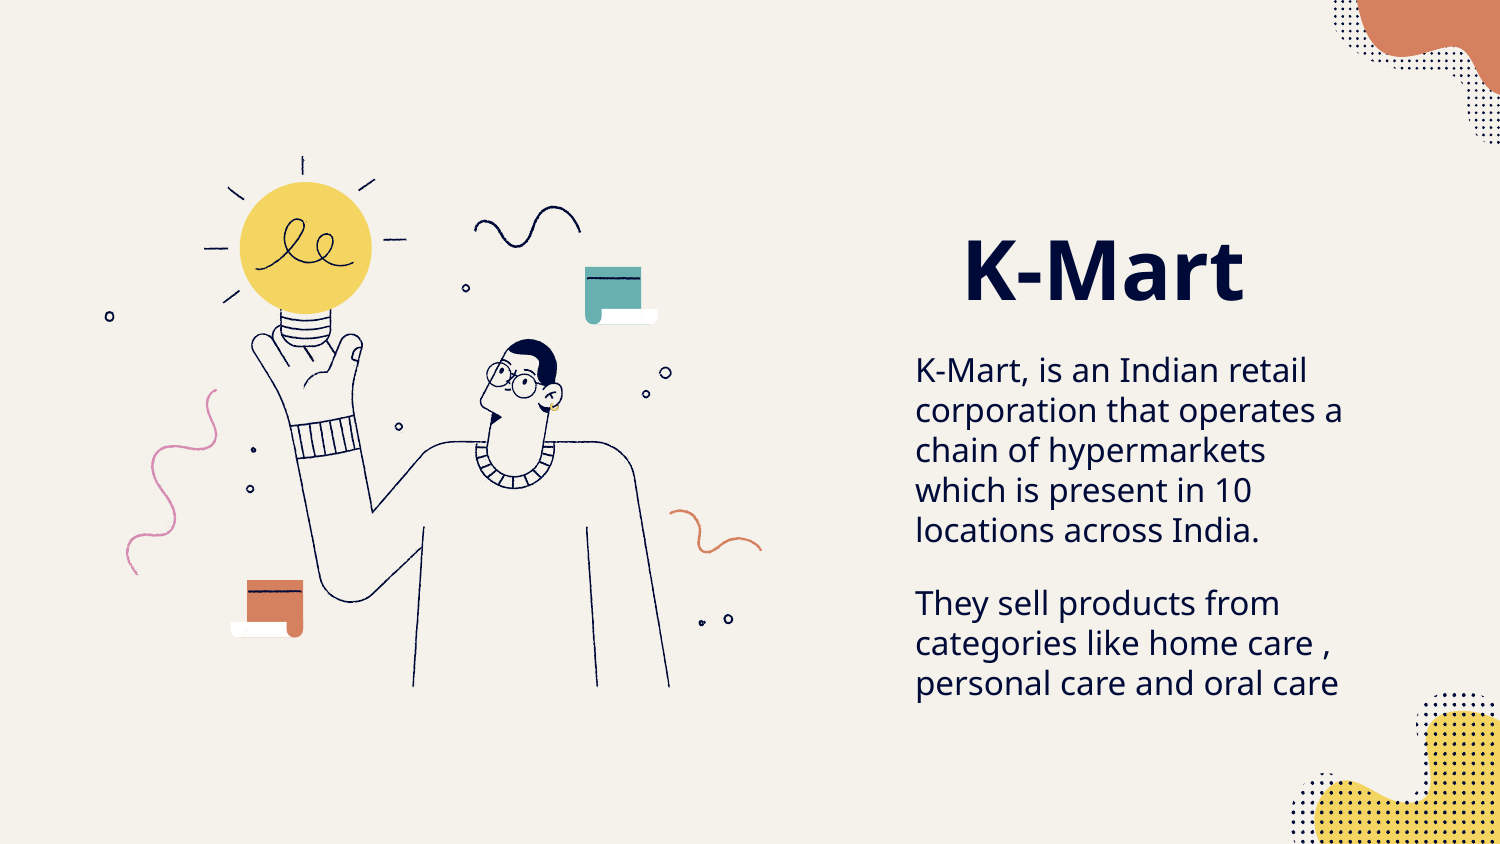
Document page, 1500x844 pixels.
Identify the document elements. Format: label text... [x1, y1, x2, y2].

title K-Mart [862, 121, 1345, 333]
subtitle K-Mart, is an Indian retail corporation that operates a chain of hypermarkets which is present in 10 locations across India. They sell products from categories like home care , personal care and oral care [900, 334, 1383, 810]
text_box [96, 155, 765, 688]
